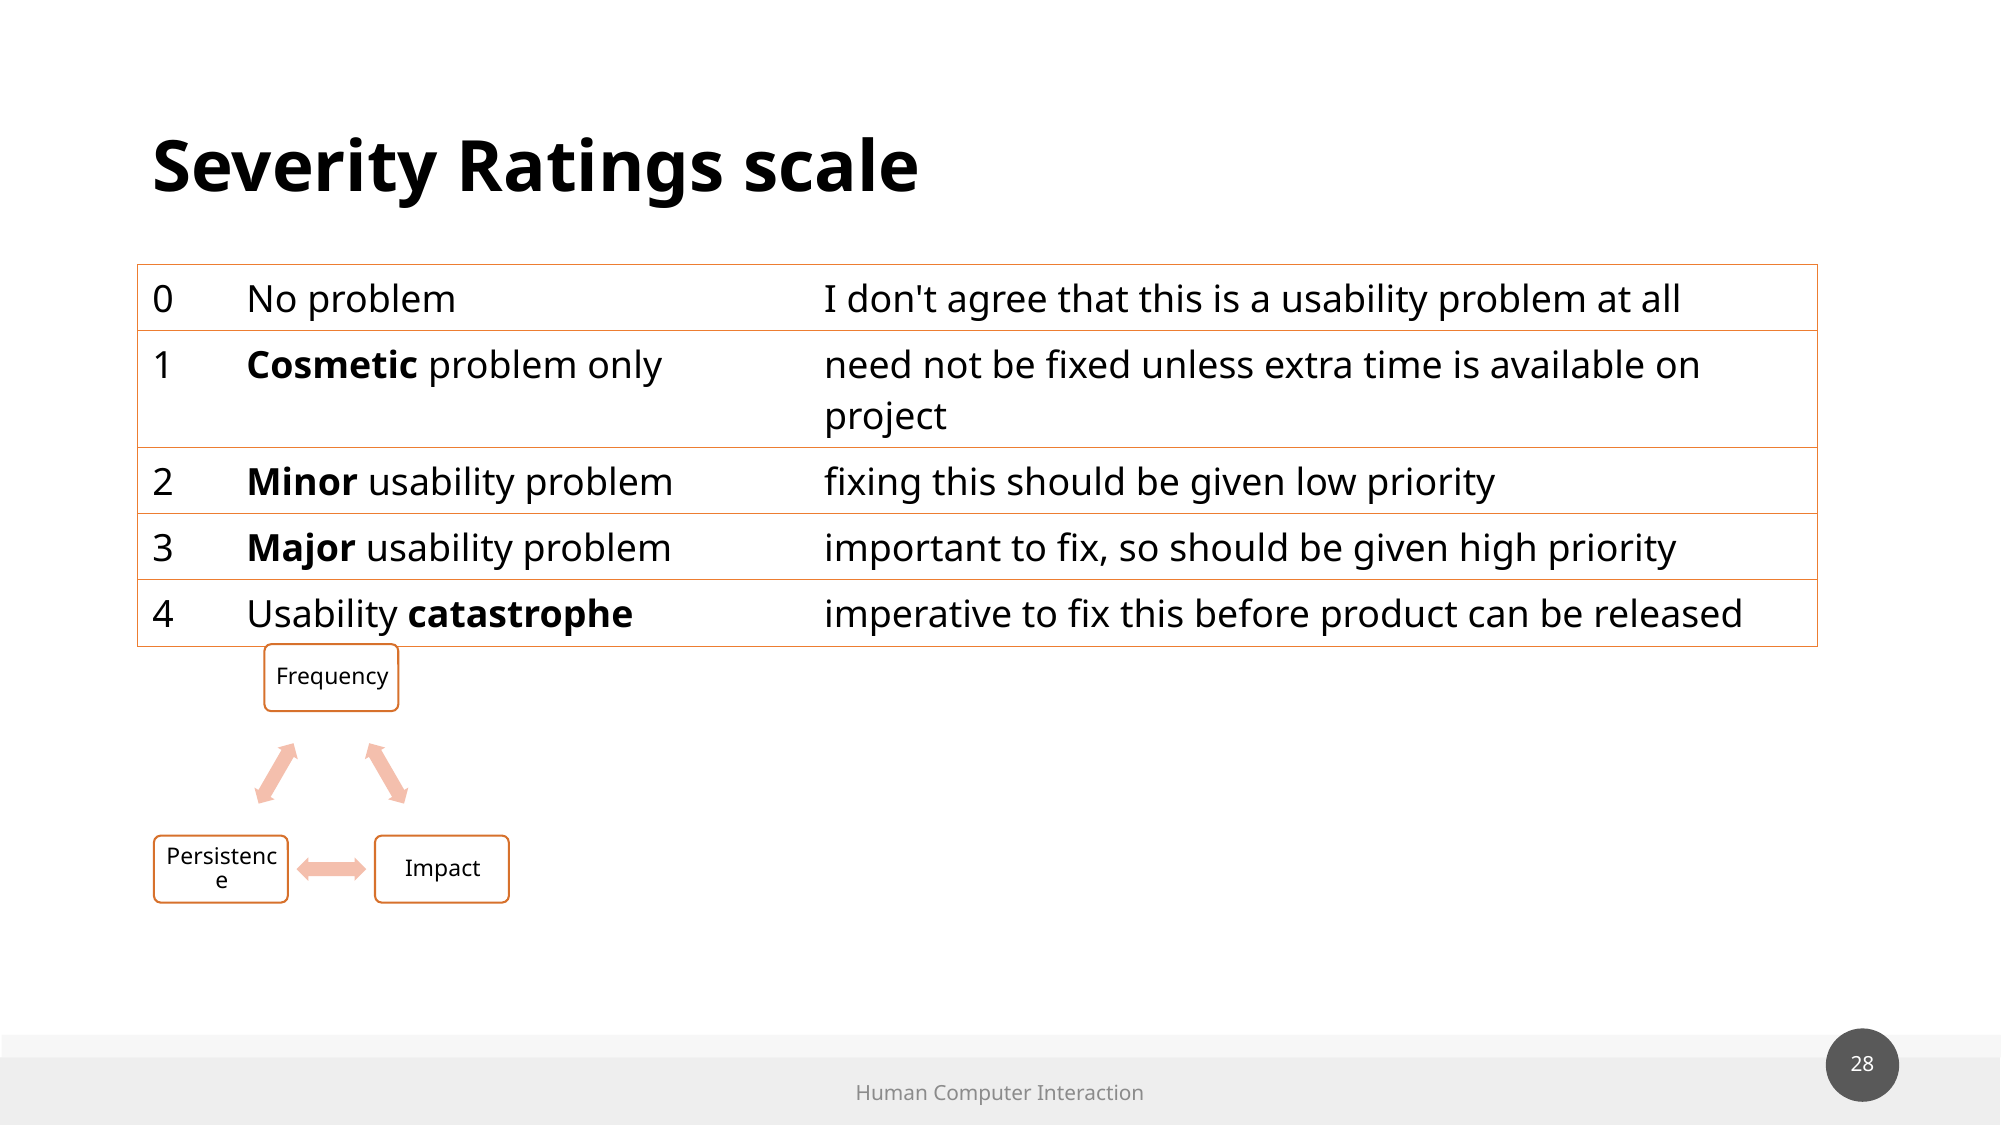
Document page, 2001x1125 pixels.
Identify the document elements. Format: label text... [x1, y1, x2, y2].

table_cell important to fix, so should be given high priority [809, 514, 1817, 579]
table_header 0 [138, 278, 231, 330]
table_cell Cosmetic problem only [231, 331, 809, 447]
table_cell 3 [138, 514, 231, 579]
table_header No problem [231, 278, 809, 330]
table_cell 1 [138, 331, 231, 447]
title Severity Ratings scale [137, 59, 1863, 278]
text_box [137, 644, 526, 903]
footer Human Computer Interaction [662, 1062, 1338, 1123]
table_cell 2 [138, 448, 231, 513]
table_cell Major usability problem [231, 514, 809, 579]
table_cell need not be fixed unless extra time is available on project [809, 331, 1817, 447]
table_cell 4 [138, 580, 231, 644]
table_header I don't agree that this is a usability problem at all [809, 278, 1817, 330]
table_cell Usability catastrophe [231, 580, 809, 646]
table_cell Minor usability problem [231, 448, 809, 513]
table_cell fixing this should be given low priority [809, 448, 1817, 513]
table_cell imperative to fix this before product can be released [809, 580, 1817, 646]
